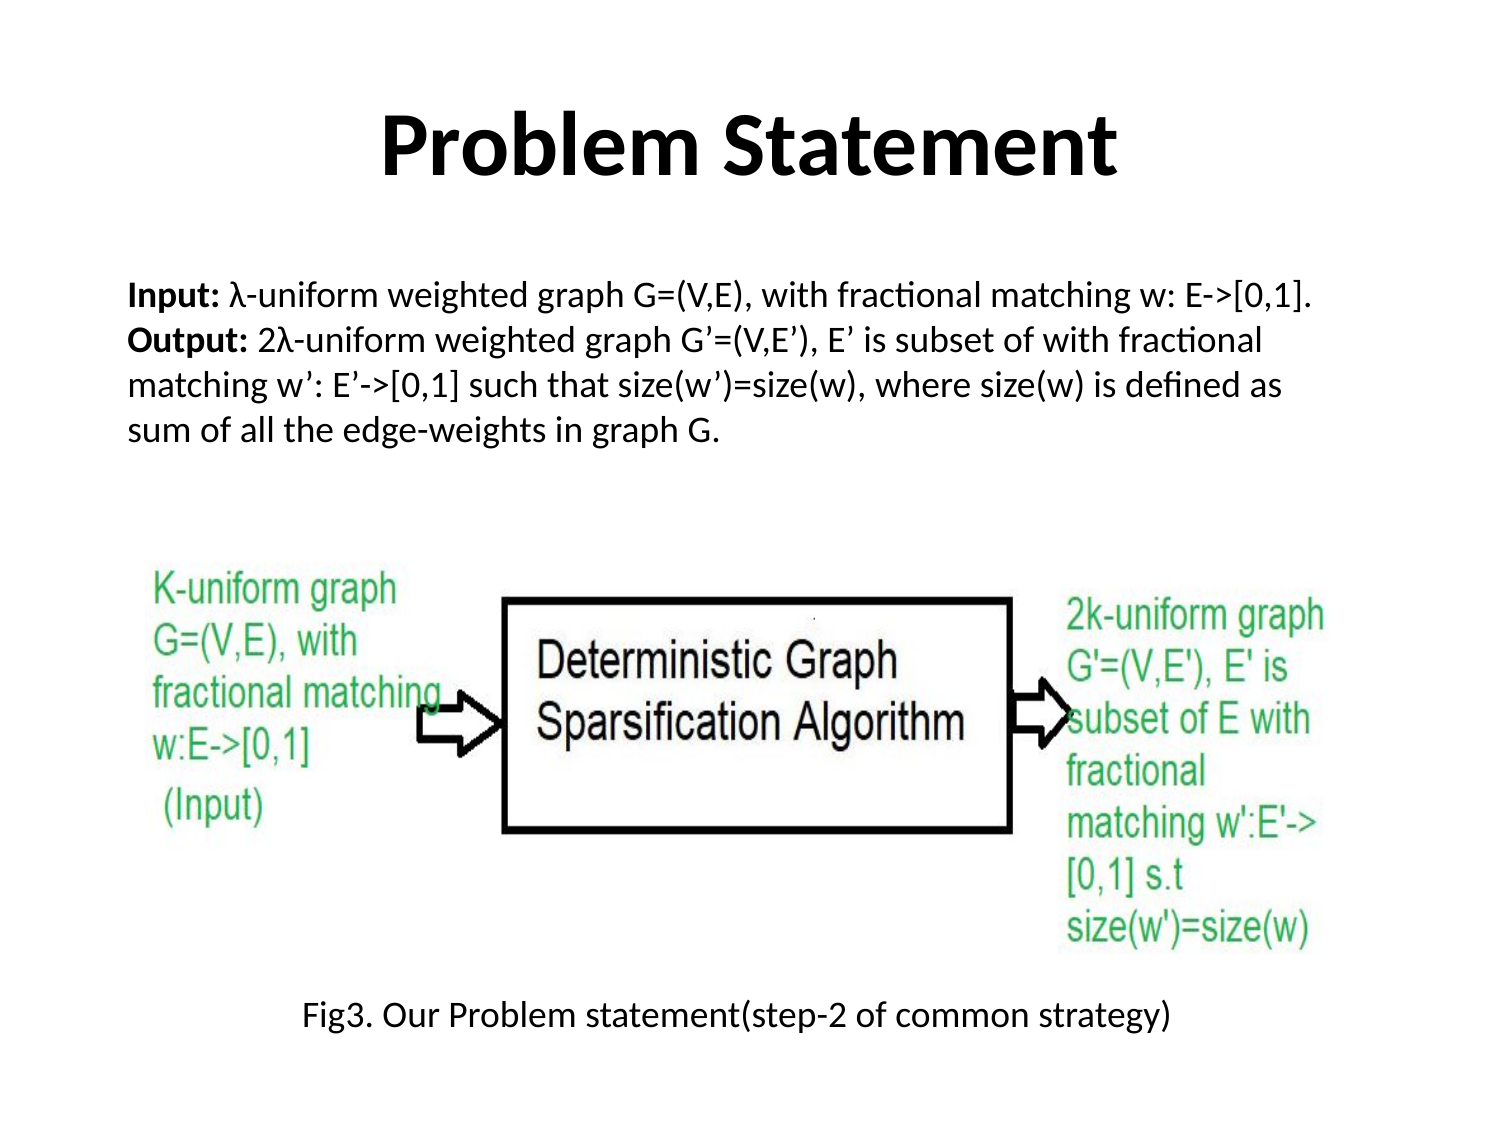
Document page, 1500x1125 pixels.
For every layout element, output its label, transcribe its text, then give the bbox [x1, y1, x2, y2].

text_box Fig3. Our Problem statement(step-2 of common strategy) [287, 982, 1188, 1042]
title Problem Statement [75, 45, 1425, 233]
text_box Input: λ-uniform weighted graph G=(V,E), with fractional matching w: E->[0,1]. Output: 2λ-uniform weighted graph G’=(V,E’), E’ is subset of with fractional matching w’: E’->[0,1] such that size(w’)=size(w), where size(w) is defined as sum of all the edge-weights in graph G. [112, 262, 1363, 458]
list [145, 537, 1330, 963]
